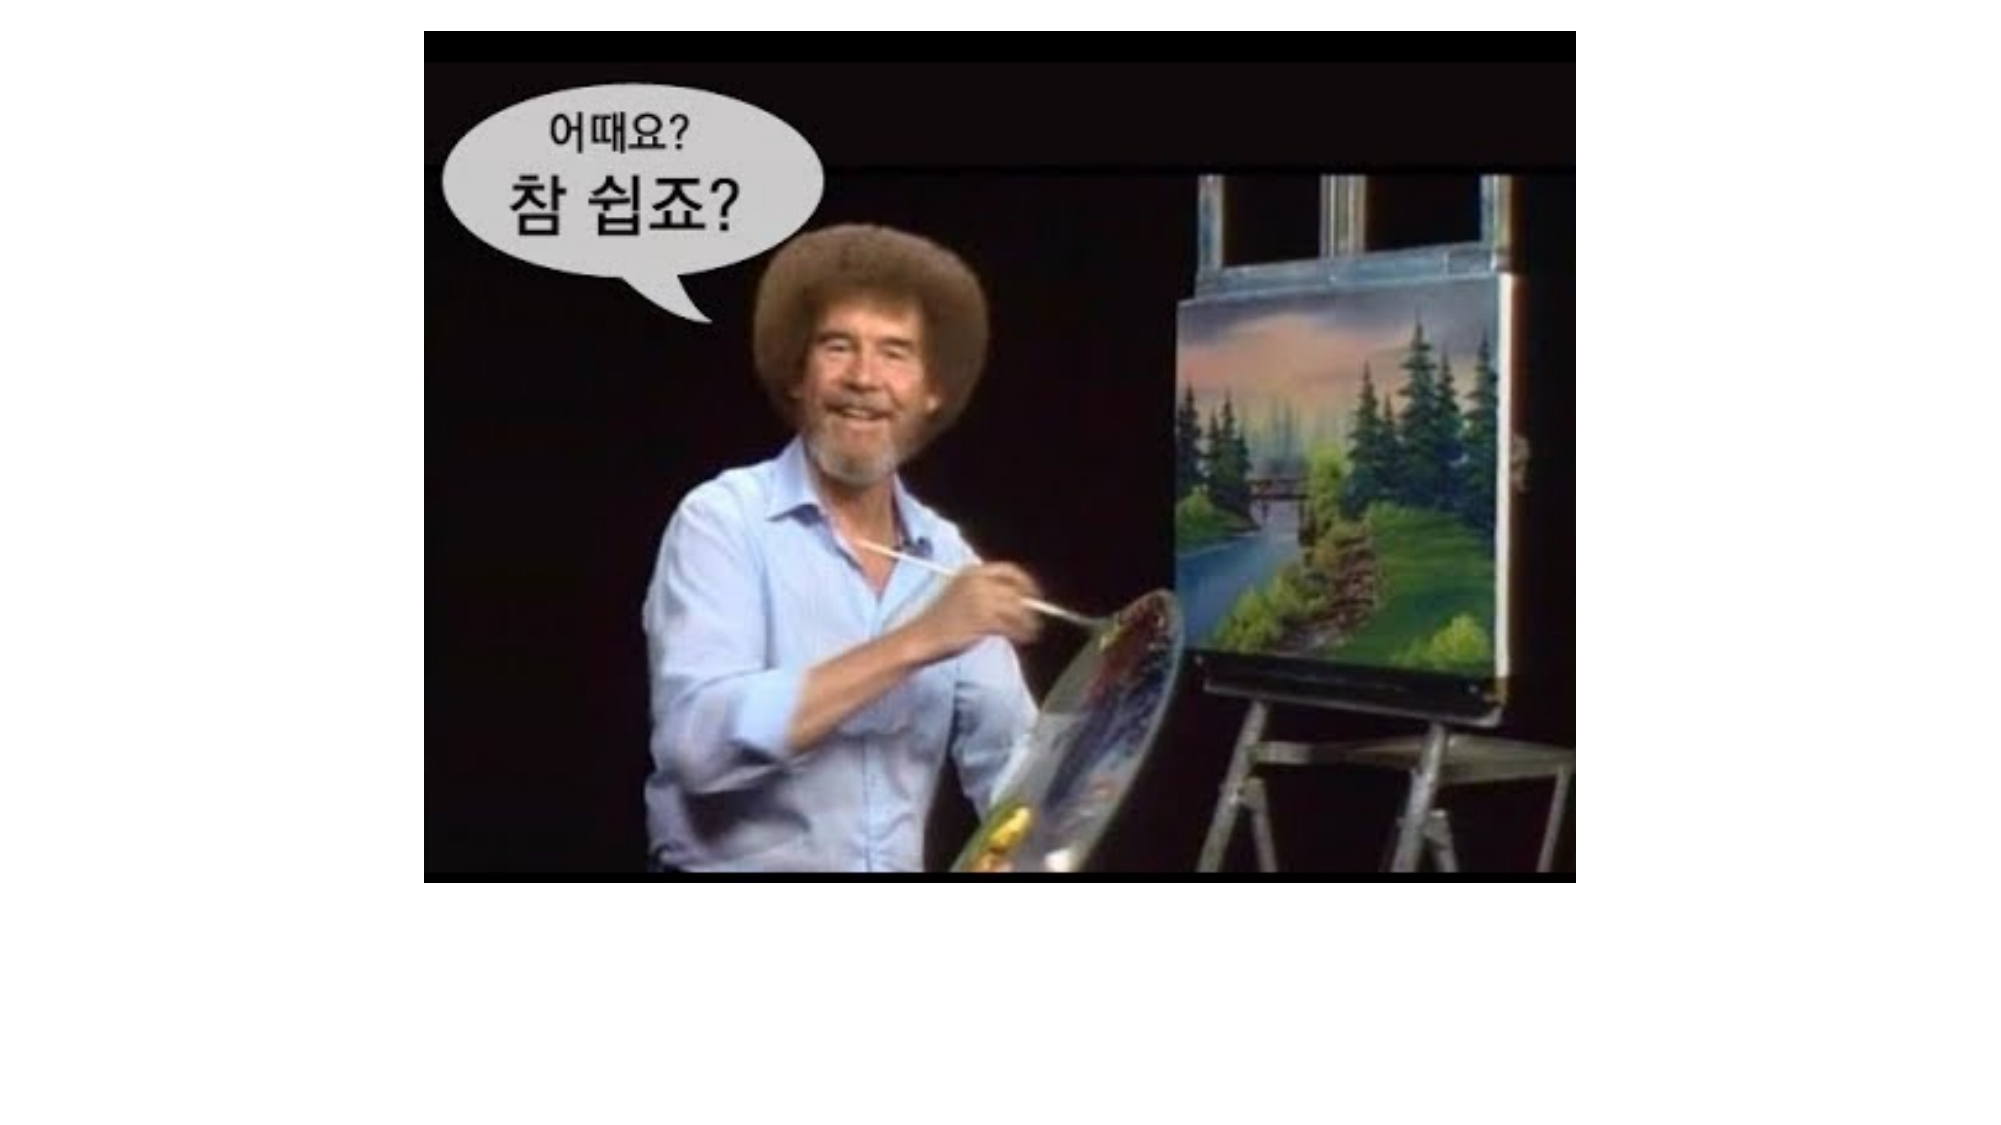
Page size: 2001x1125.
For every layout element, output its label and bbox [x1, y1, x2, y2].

picture [424, 31, 1576, 883]
